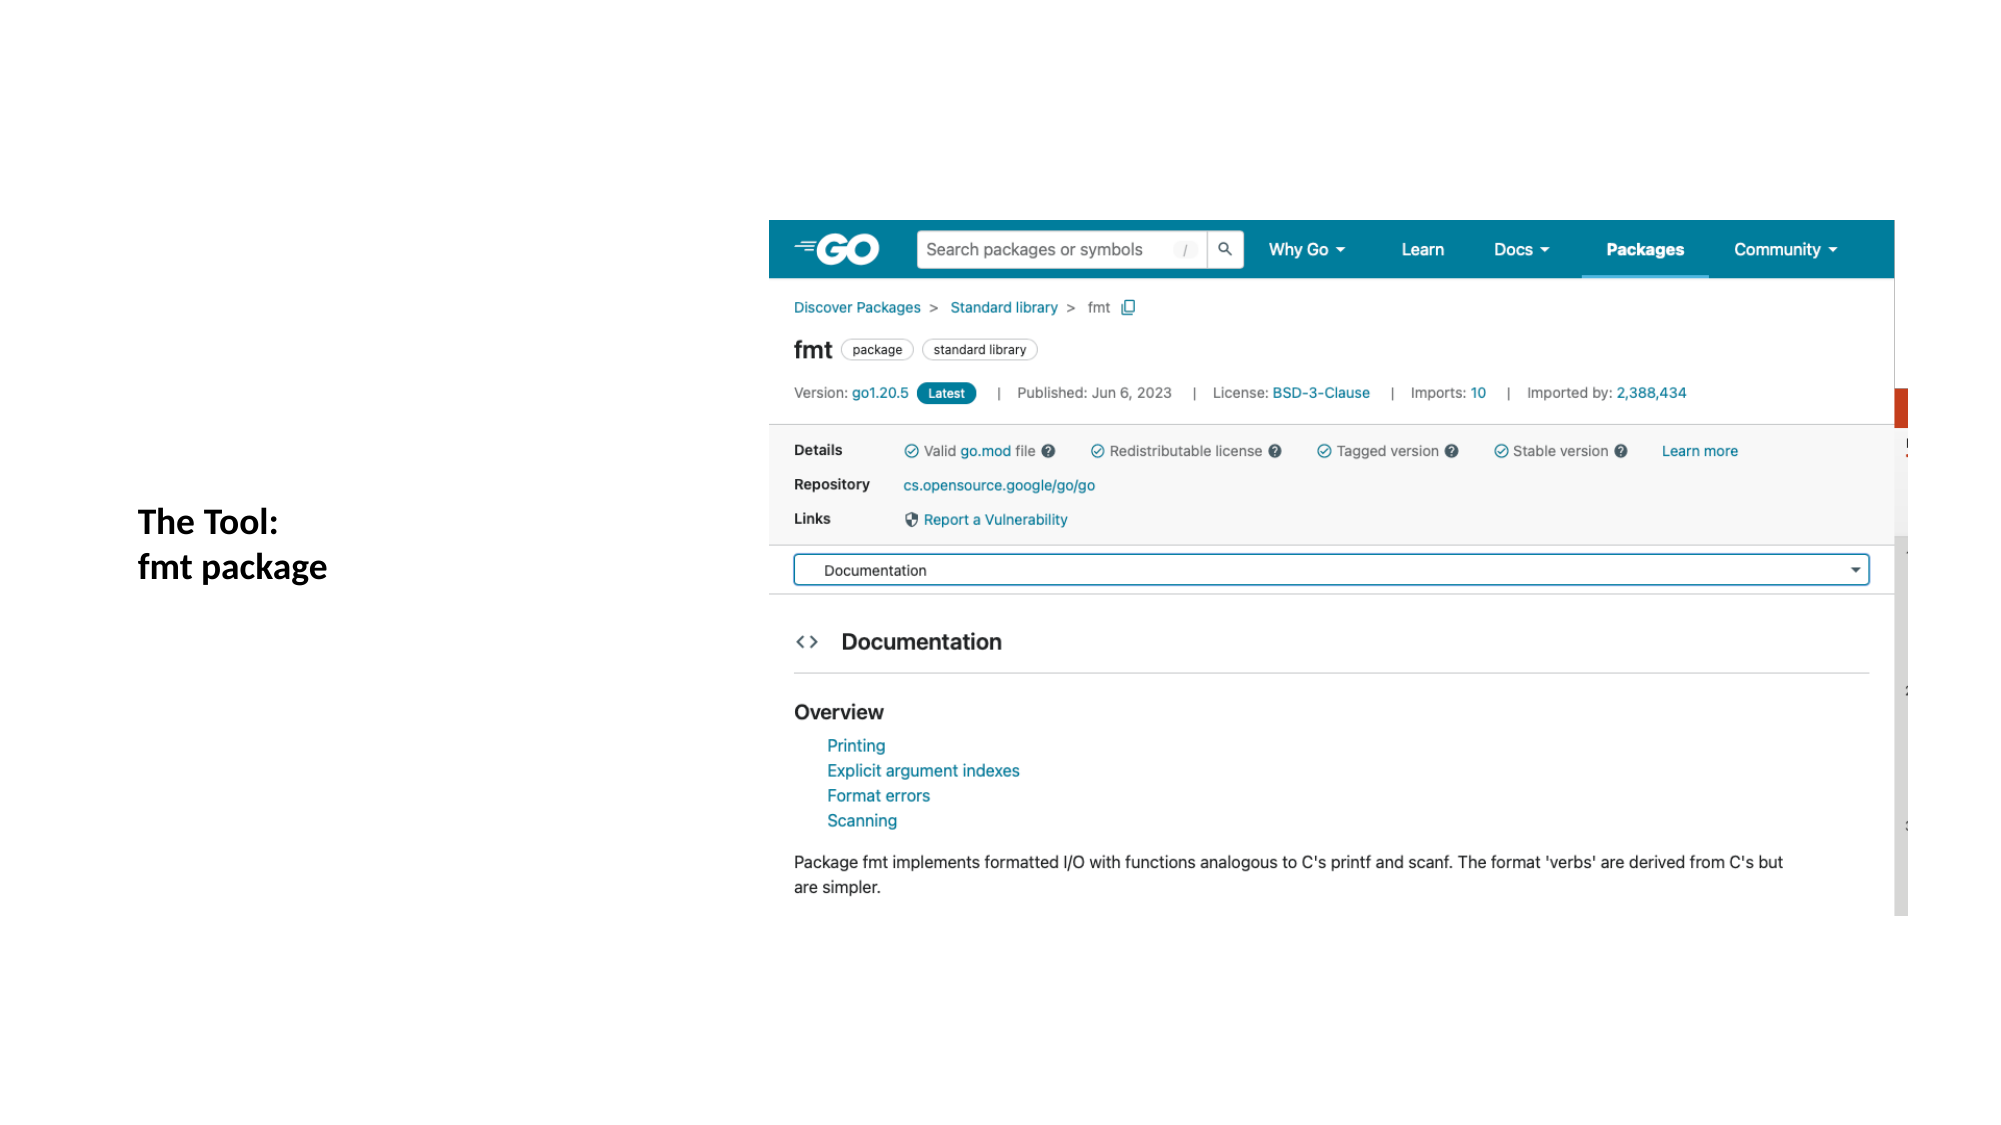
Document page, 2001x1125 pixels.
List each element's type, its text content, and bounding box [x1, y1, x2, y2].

picture [797, 241, 816, 246]
picture [1813, 247, 1820, 258]
picture [1736, 243, 1782, 256]
picture [817, 234, 879, 265]
picture [1496, 243, 1532, 255]
picture [1307, 243, 1328, 256]
text_box The Tool: fmt package [123, 489, 769, 595]
picture [769, 220, 1908, 916]
picture [1270, 243, 1302, 258]
picture [1403, 244, 1410, 255]
picture [918, 231, 1244, 268]
picture [1607, 243, 1684, 258]
picture [1785, 245, 1810, 255]
picture [1411, 247, 1444, 255]
